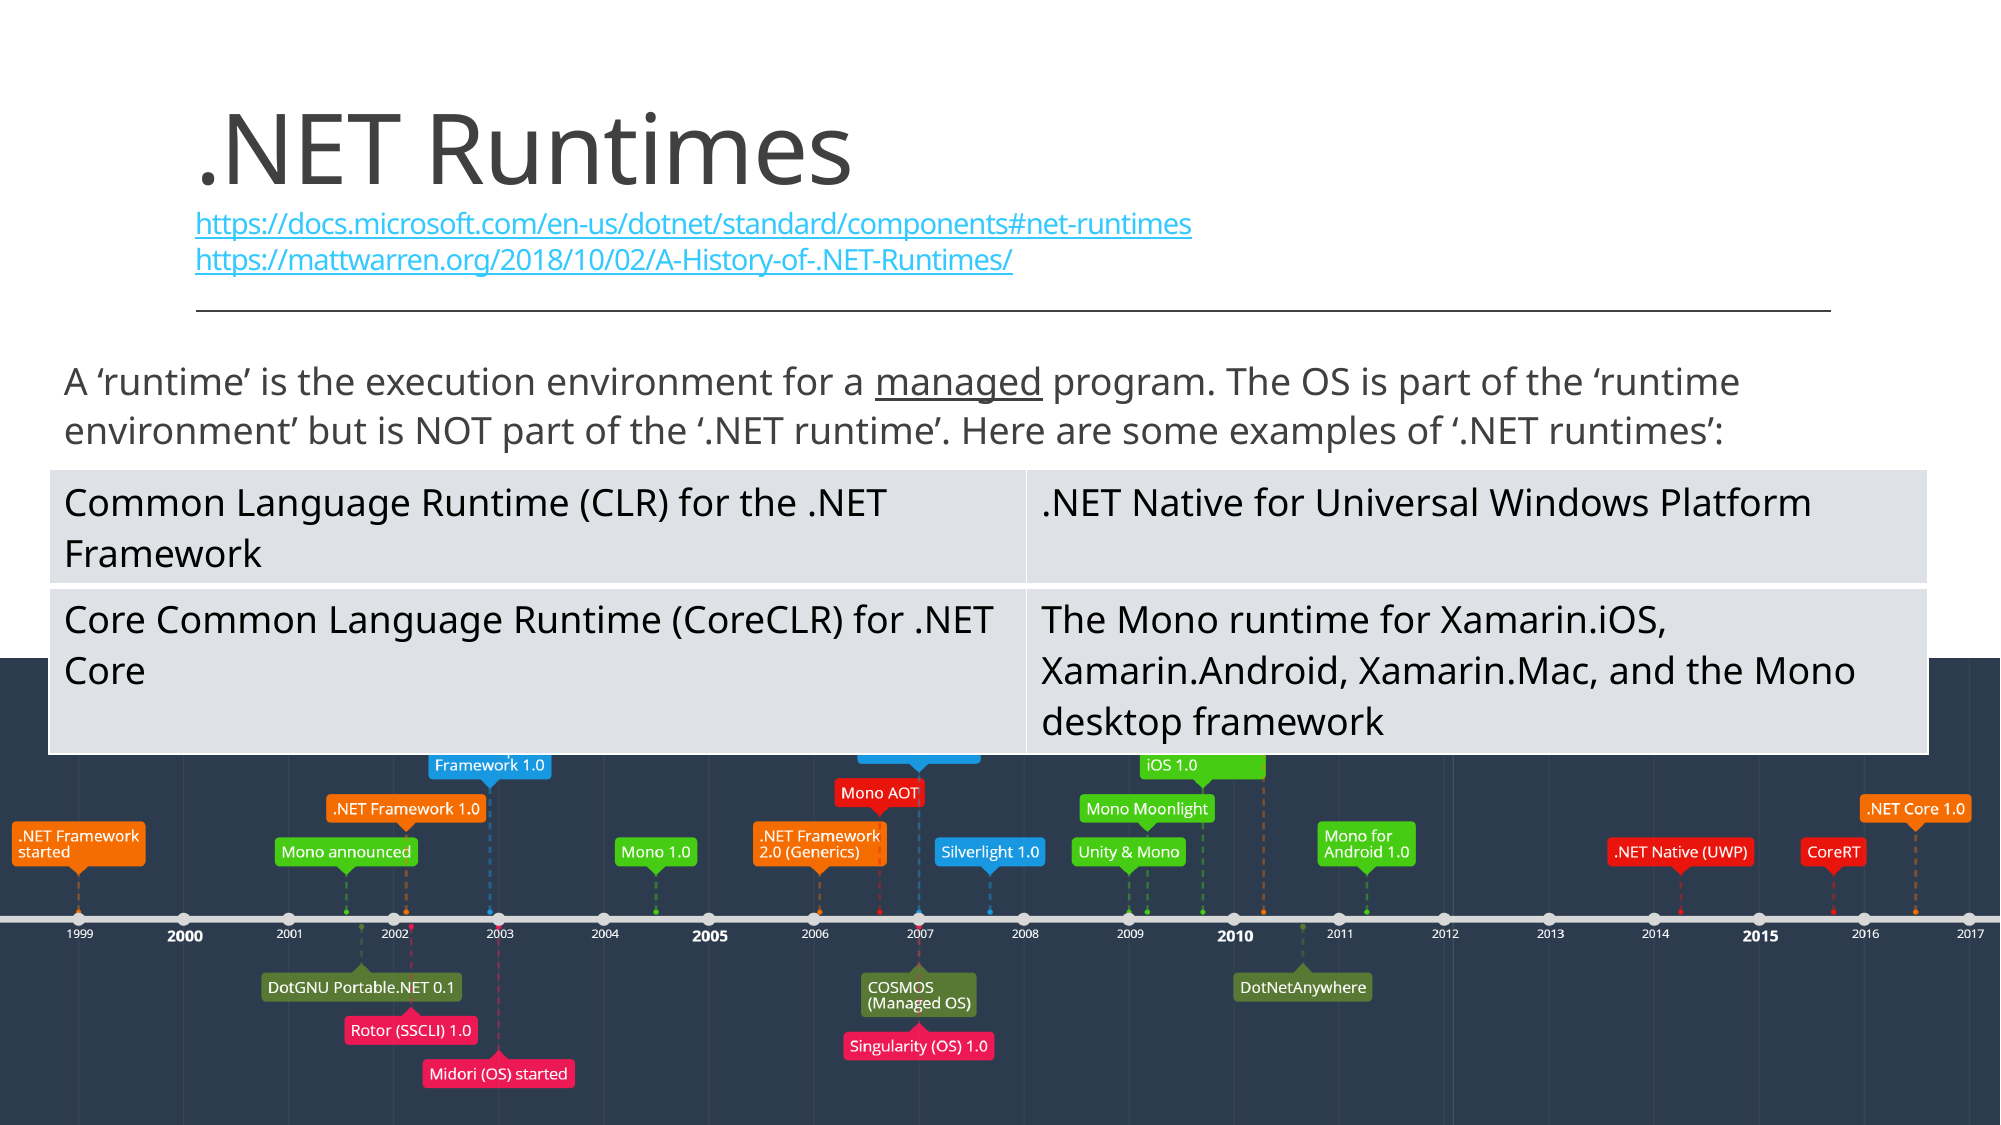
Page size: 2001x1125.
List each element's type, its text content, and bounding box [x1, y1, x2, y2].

table_cell The Mono runtime for Xamarin.iOS, Xamarin.Android, Xamarin.Mac, and the Mono desktop framework [1027, 589, 1927, 653]
picture [0, 657, 2000, 1125]
table_cell Core Common Language Runtime (CoreCLR) for .NET Core [50, 589, 1026, 653]
table_header Common Language Runtime (CLR) for the .NET Framework [50, 470, 1026, 583]
list A ‘runtime’ is the execution environment for a managed program. The OS is part of the ‘runtime environment’ but is NOT part of the ‘.NET runtime’. Here are some examples of ‘.NET runtimes’: [48, 345, 1929, 468]
title .NET Runtimes https://docs.microsoft.com/en-us/dotnet/standard/components#net-runtimes https://mattwarren.org/2018/10/02/A-History-of-.NET-Runtimes/ [180, 47, 1830, 285]
table_header .NET Native for Universal Windows Platform [1027, 470, 1927, 583]
